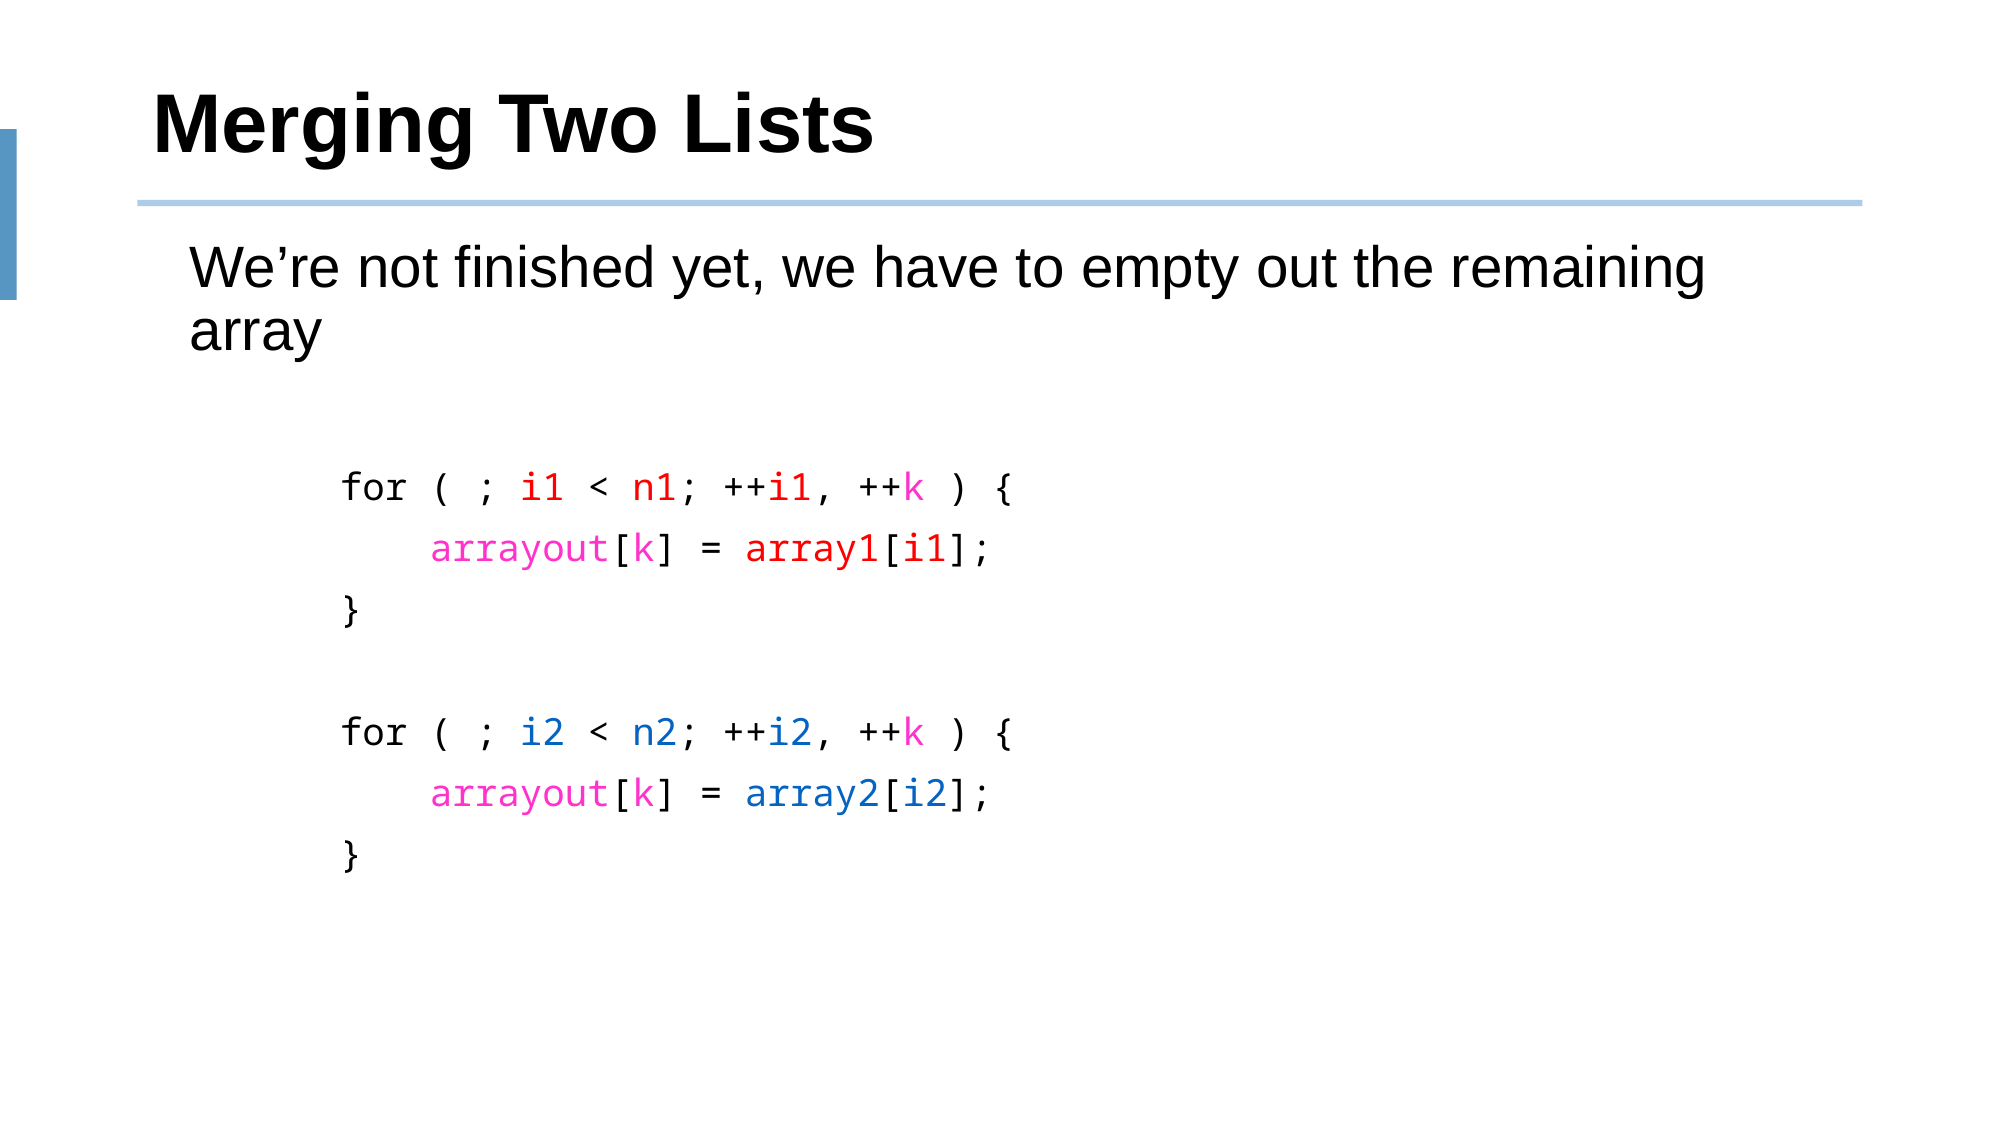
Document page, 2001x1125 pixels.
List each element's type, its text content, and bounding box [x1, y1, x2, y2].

list We’re not finished yet, we have to empty out the remaining array for ( ; i1 < n1; ++i1, ++k ) { arrayout[k] = array1[i1]; } for ( ; i2 < n2; ++i2, ++k ) { arrayout[k] = array2[i2]; } [137, 229, 1863, 1014]
title Merging Two Lists [137, 42, 1863, 208]
